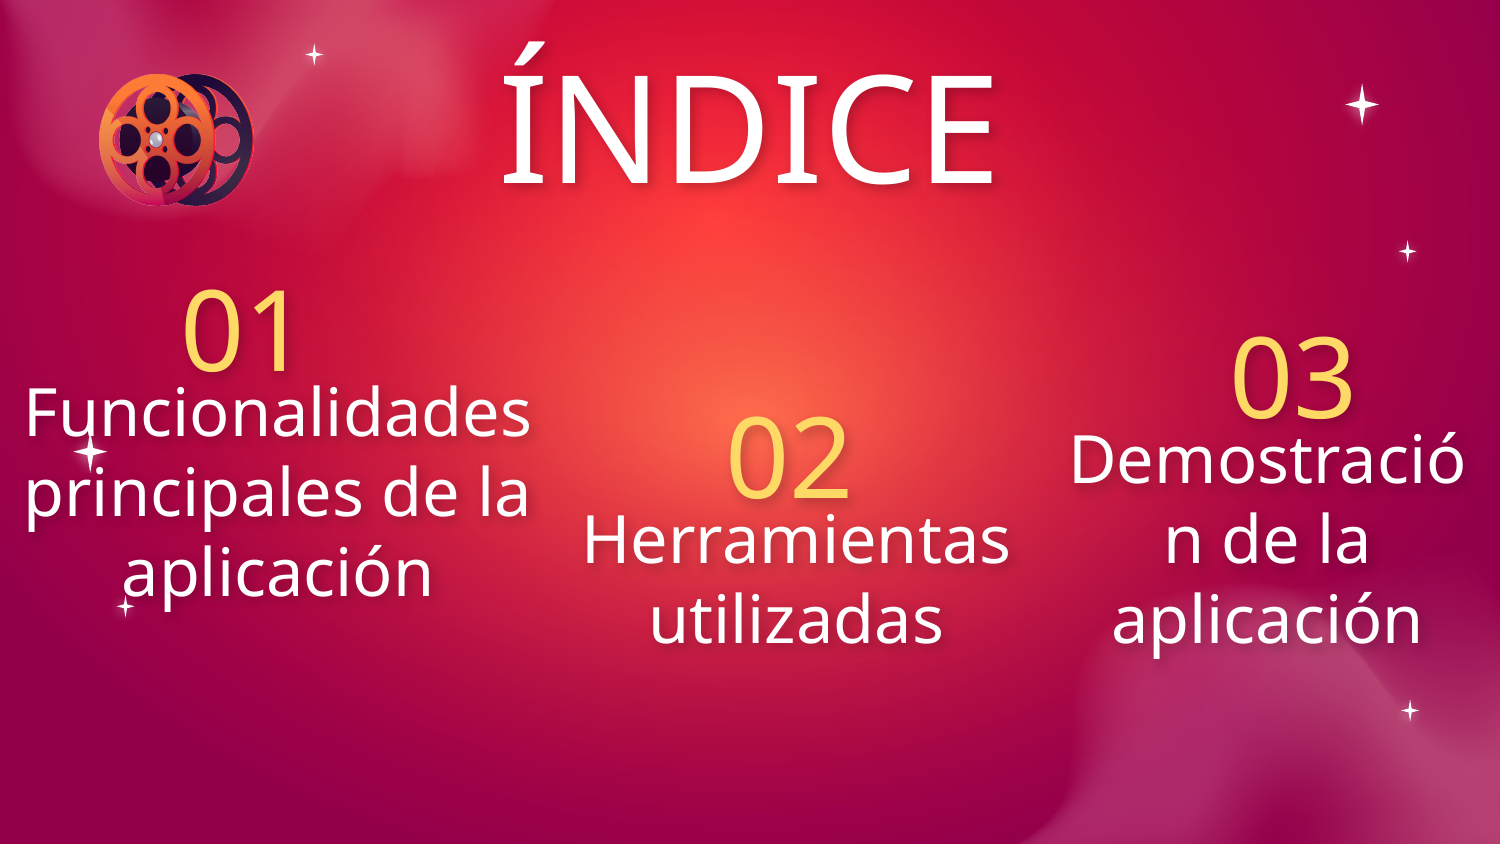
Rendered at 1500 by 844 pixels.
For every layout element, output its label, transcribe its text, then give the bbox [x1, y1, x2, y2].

title Funcionalidades principales de la aplicación [0, 386, 561, 592]
title 02 [685, 405, 895, 503]
title Demostración de la aplicación [1035, 411, 1500, 663]
title 03 [1189, 324, 1399, 422]
title ÍNDICE [258, 87, 1382, 160]
picture [0, 0, 1500, 844]
title 01 [139, 278, 350, 376]
title Herramientas utilizadas [564, 515, 1029, 638]
